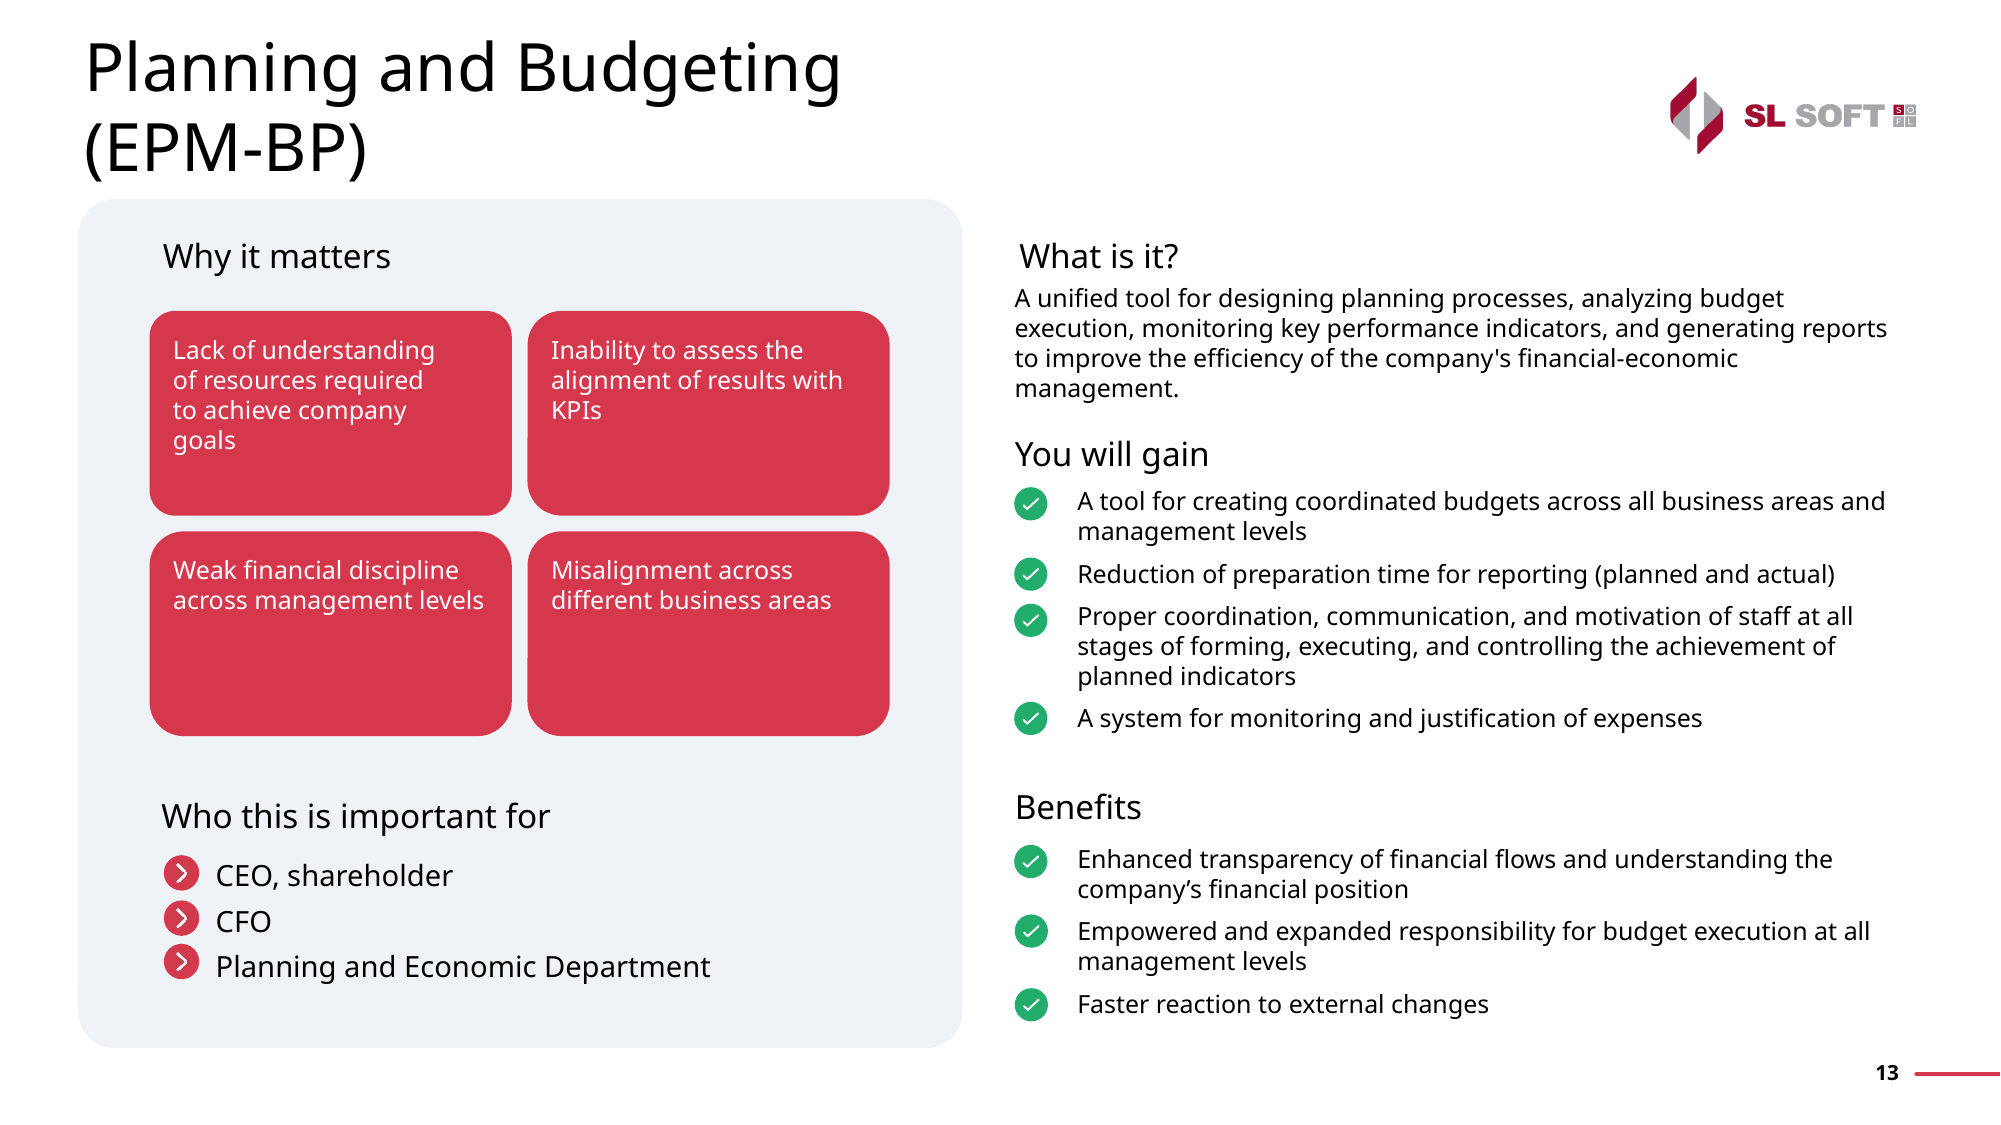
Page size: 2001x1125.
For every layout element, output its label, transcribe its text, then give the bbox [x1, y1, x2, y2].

text_box [148, 530, 513, 738]
text_box Enhanced transparency of financial flows and understanding the company’s financial position Empowered and expanded responsibility for budget execution at all management levels Faster reaction to external changes [1062, 836, 1920, 1026]
text_box Planning and Budgeting (EPM-BP) [84, 24, 1241, 185]
text_box Why it matters [148, 227, 407, 283]
text_box [162, 854, 201, 892]
text_box Weak financial discipline across management levels [173, 554, 510, 615]
text_box Lack of understanding of resources required to achieve company goals [172, 334, 450, 455]
text_box 13 [1827, 1044, 1914, 1104]
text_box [1010, 984, 1052, 1026]
text_box [148, 309, 513, 517]
text_box [526, 530, 891, 738]
text_box What is it? [1004, 227, 1194, 283]
text_box Benefits [999, 778, 1802, 834]
text_box Misalignment across different business areas [550, 554, 863, 615]
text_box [1010, 840, 1052, 883]
picture [176, 952, 187, 971]
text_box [1010, 910, 1052, 952]
text_box You will gain [999, 425, 1802, 481]
text_box CEO, shareholder CFO Planning and Economic Department [125, 839, 727, 991]
text_box Inability to assess the alignment of results with KPIs [550, 334, 855, 425]
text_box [1010, 697, 1052, 739]
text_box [1010, 599, 1052, 641]
text_box [77, 198, 964, 1050]
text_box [1010, 483, 1052, 525]
text_box [526, 309, 891, 517]
text_box [162, 942, 201, 981]
picture [176, 863, 187, 883]
text_box A tool for creating coordinated budgets across all business areas and management levels Reduction of preparation time for reporting (planned and actual) Proper coordination, communication, and motivation of staff at all stages of forming, executing, and controlling the achievement of planned indicators A system for monitoring and justification of expenses [1062, 478, 1922, 741]
text_box Who this is important for [146, 787, 957, 843]
picture [176, 908, 187, 928]
picture [1670, 77, 1916, 154]
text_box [1010, 553, 1052, 595]
text_box [162, 899, 201, 937]
text_box A unified tool for designing planning processes, analyzing budget execution, monitoring key performance indicators, and generating reports to improve the efficiency of the company's financial-economic management. [999, 274, 1922, 410]
